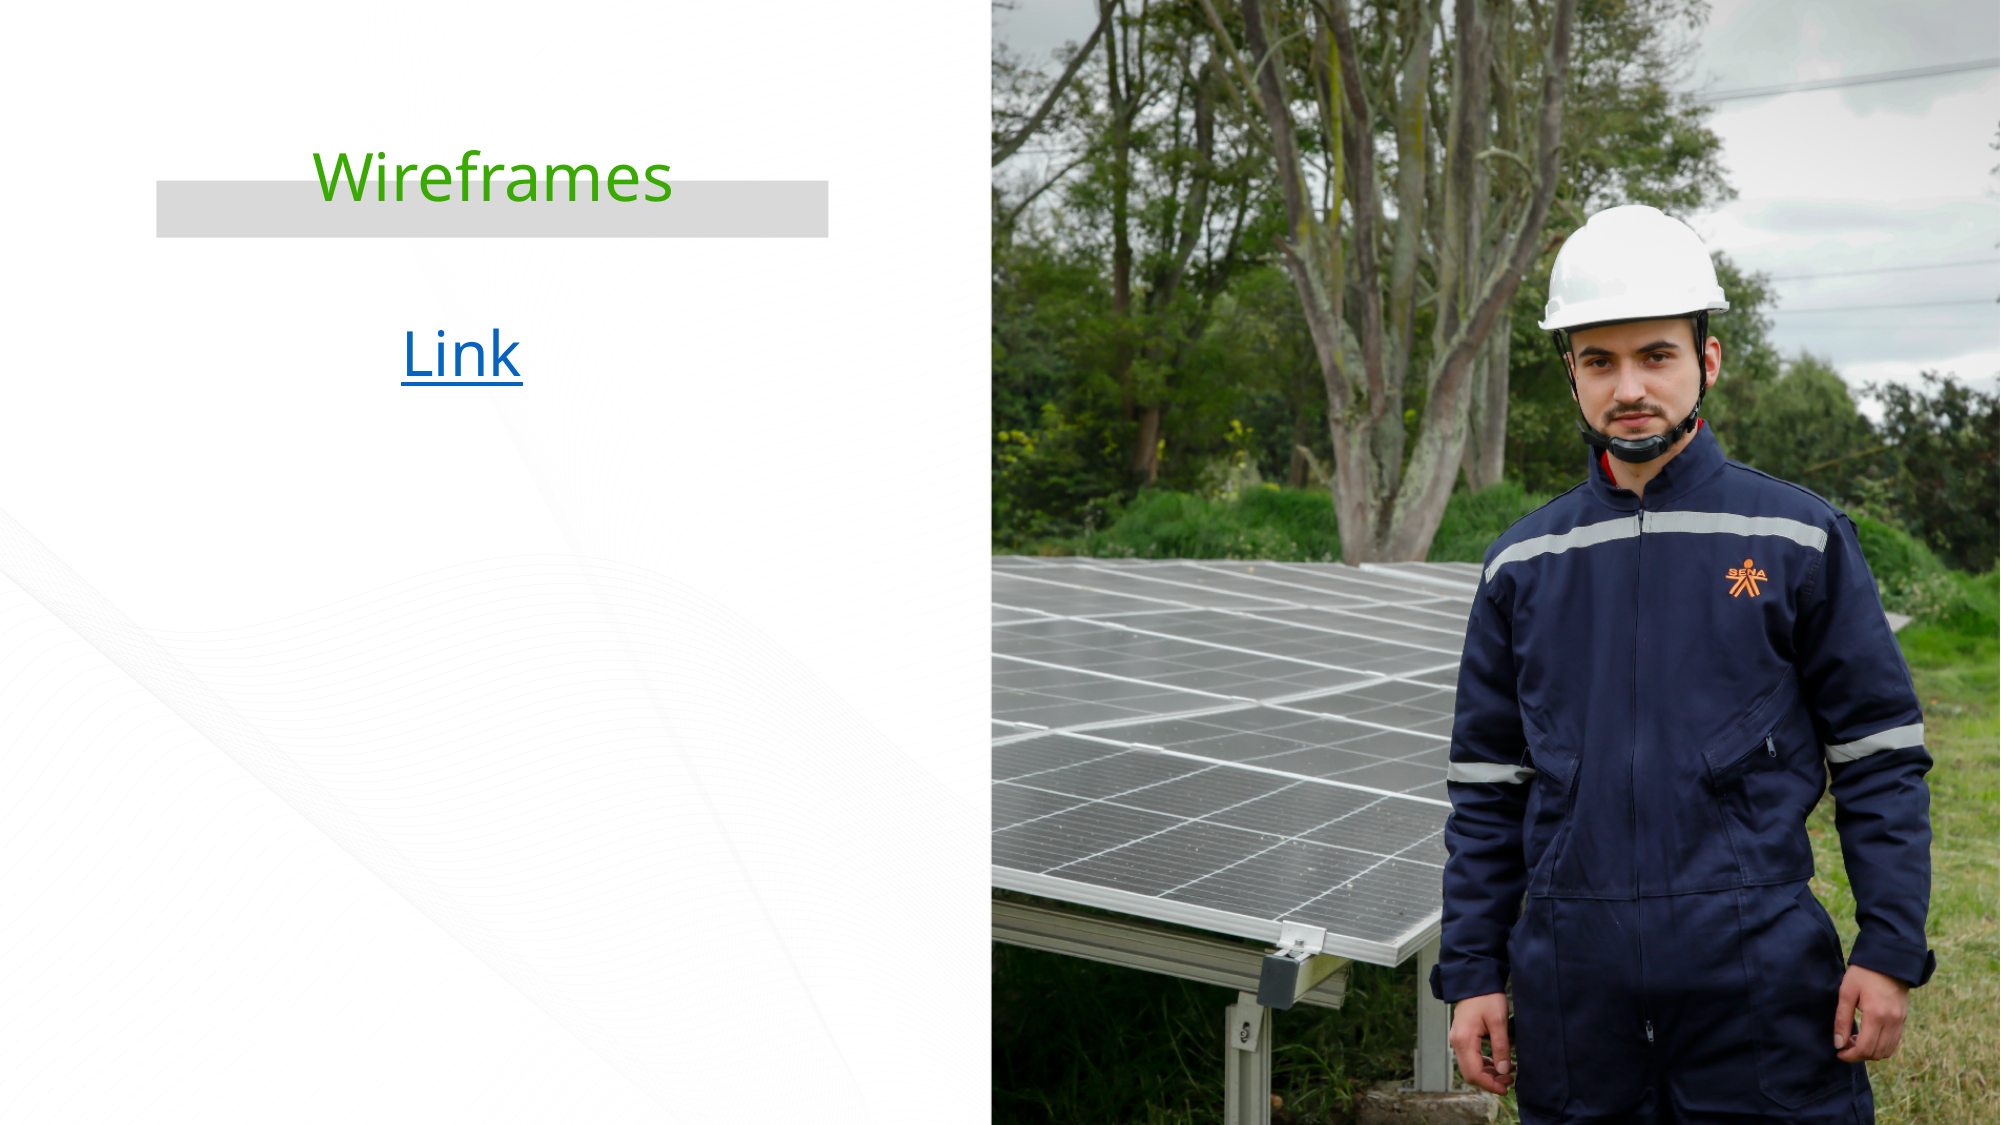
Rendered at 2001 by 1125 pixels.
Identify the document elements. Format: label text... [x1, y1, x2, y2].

text_box Wireframes [140, 136, 599, 248]
text_box Link [386, 307, 599, 407]
picture [0, 0, 2000, 1125]
